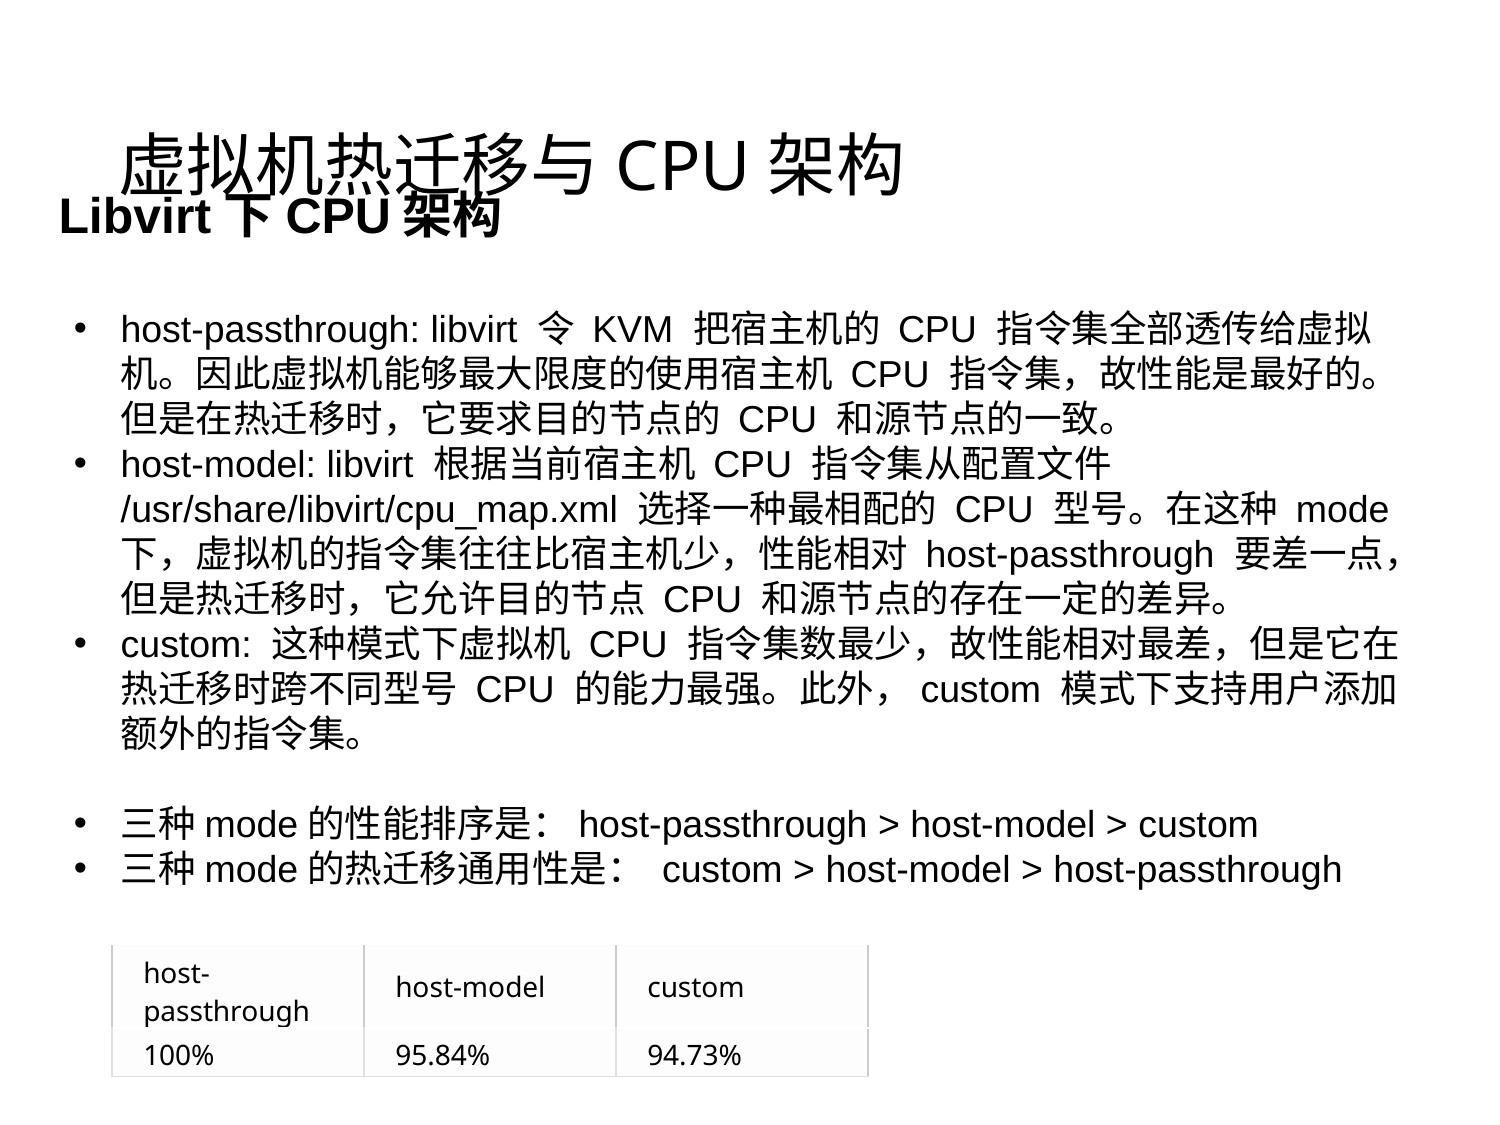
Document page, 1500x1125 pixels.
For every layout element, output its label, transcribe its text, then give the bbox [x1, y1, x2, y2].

table_cell 94.73% [617, 1029, 867, 1076]
table_header custom [617, 946, 867, 1027]
table_cell 100% [113, 1029, 363, 1076]
title 虚拟机热迁移与CPU架构 [103, 59, 1397, 278]
text_box host-passthrough: libvirt 令 KVM 把宿主机的 CPU 指令集全部透传给虚拟机。因此虚拟机能够最大限度的使用宿主机 CPU 指令集，故性能是最好的。但是在热迁移时，它要求目的节点的 CPU 和源节点的一致。 host-model: libvirt 根据当前宿主机 CPU 指令集从配置文件 /usr/share/libvirt/cpu_map.xml 选择一种最相配的 CPU 型号。在这种 mode 下，虚拟机的指令集往往比宿主机少，性能相对 host-passthrough 要差一点，但是热迁移时，它允许目的节点 CPU 和源节点的存在一定的差异。 custom: 这种模式下虚拟机 CPU 指令集数最少，故性能相对最差，但是它在热迁移时跨不同型号 CPU 的能力最强。此外，custom 模式下支持用户添加额外的指令集。 三种mode的性能排序是：host-passthrough > host-model > custom 三种mode的热迁移通用性是： custom > host-model > host-passthrough [58, 297, 1442, 898]
table_cell 95.84% [365, 1029, 615, 1076]
table_header host-model [365, 946, 615, 1027]
text_box Libvirt下CPU架构 [43, 146, 103, 251]
table_header host-passthrough [113, 946, 363, 1027]
